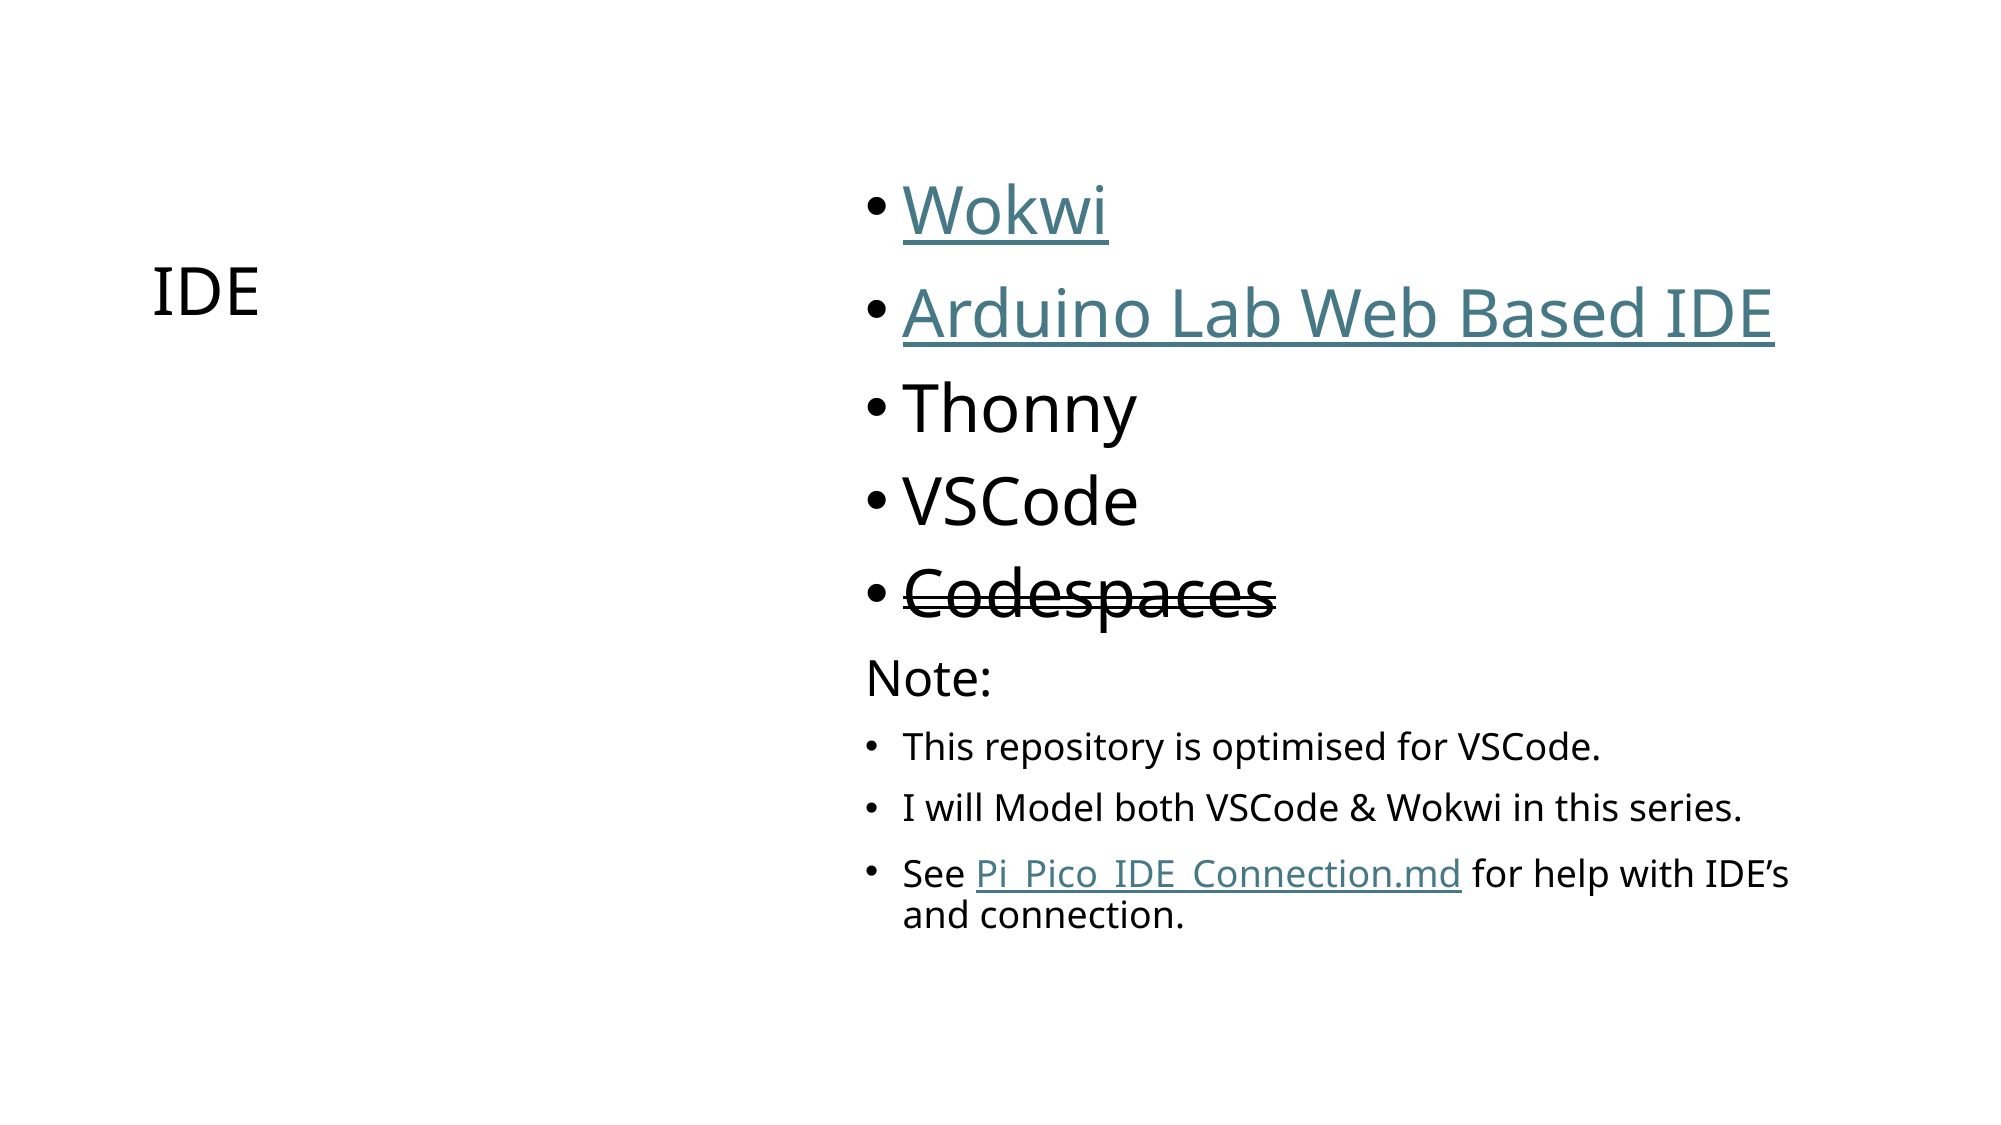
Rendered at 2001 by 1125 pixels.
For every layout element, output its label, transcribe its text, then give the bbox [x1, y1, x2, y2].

list Wokwi Arduino Lab Web Based IDE Thonny VSCode Codespaces Note: This repository is optimised for VSCode. I will Model both VSCode & Wokwi in this series. See Pi_Pico_IDE_Connection.md for help with IDE’s and connection. [850, 161, 1863, 962]
title IDE [137, 75, 783, 338]
